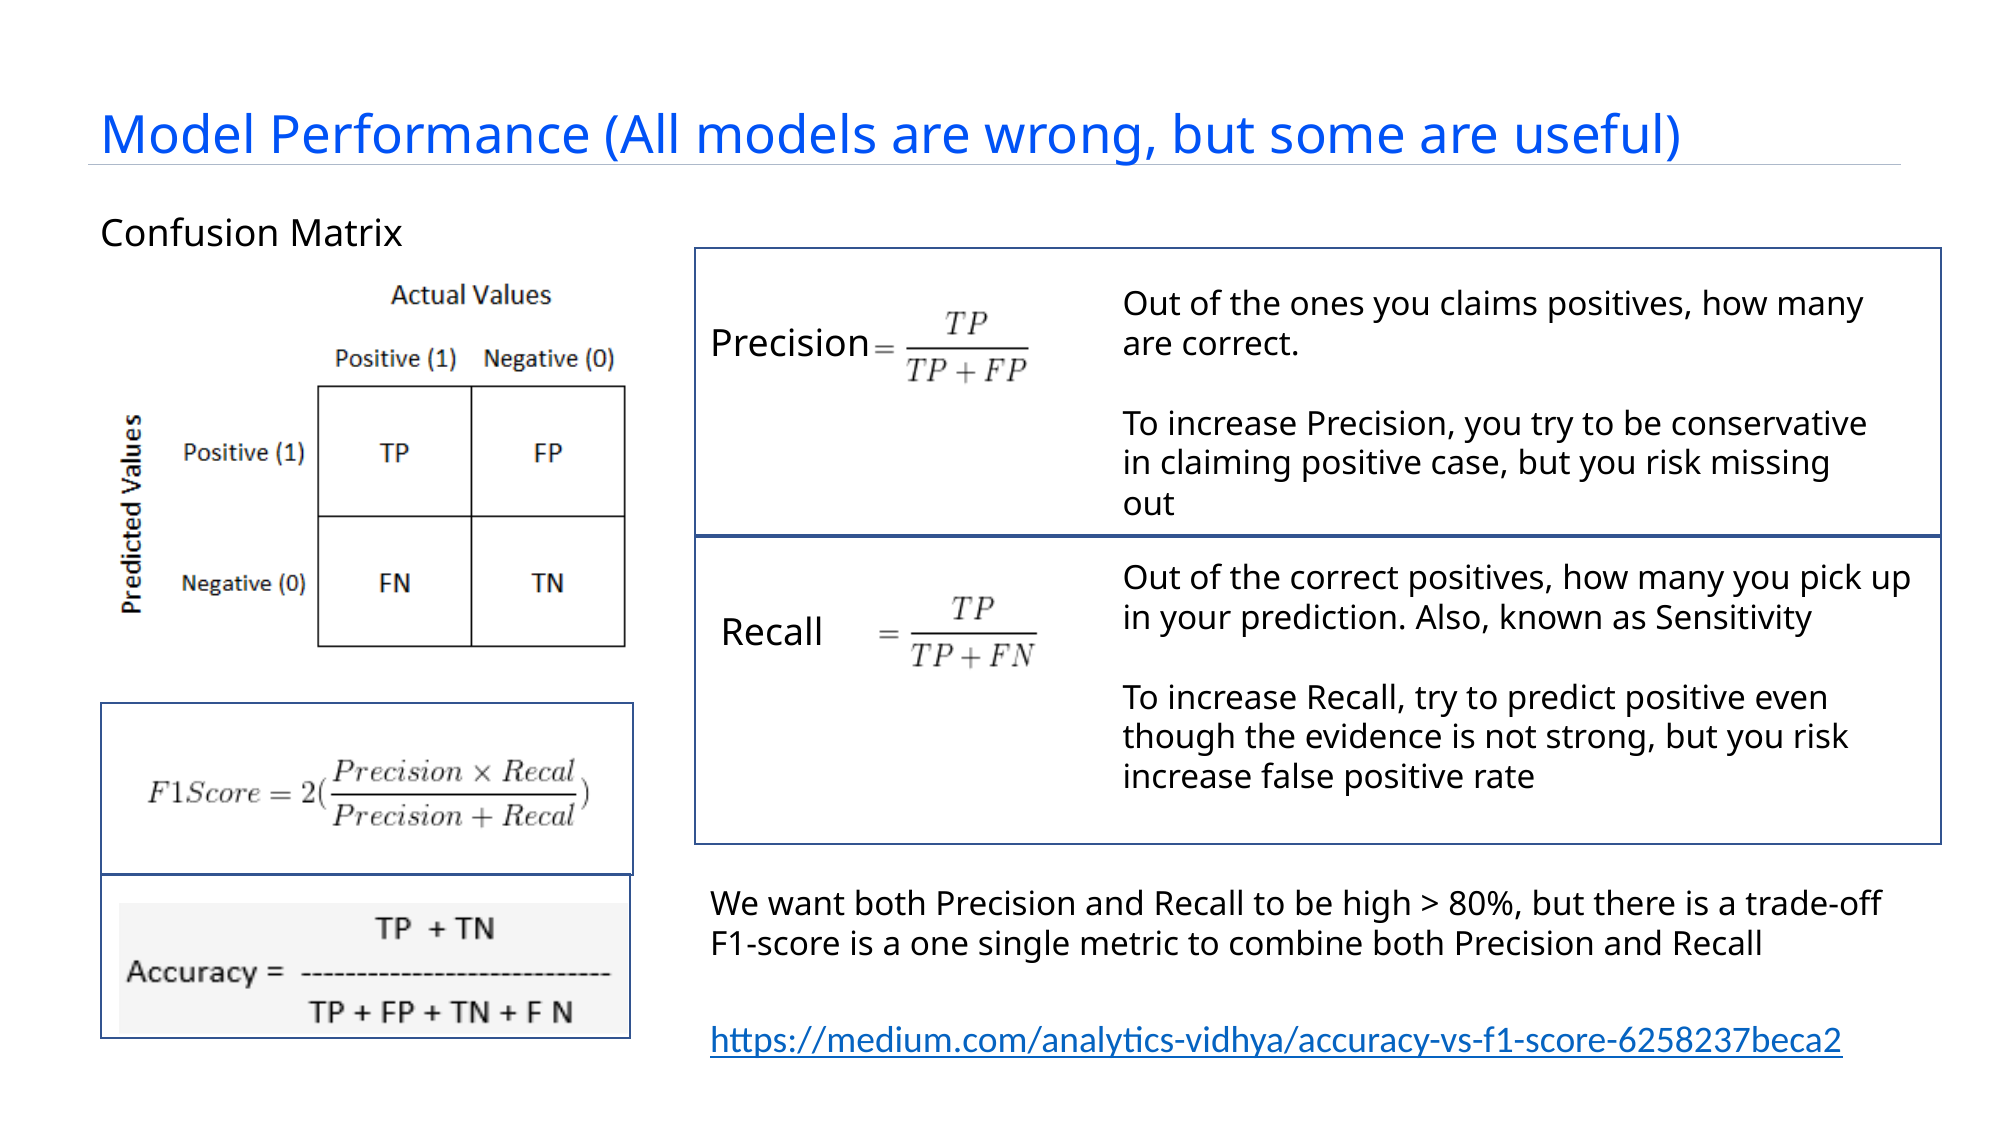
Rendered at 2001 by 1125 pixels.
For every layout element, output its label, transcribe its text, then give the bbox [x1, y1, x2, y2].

text_box Confusion Matrix [85, 201, 965, 262]
text_box [100, 702, 634, 876]
text_box [694, 247, 1942, 536]
picture [872, 586, 1053, 693]
text_box https://medium.com/analytics-vidhya/accuracy-vs-f1-score-6258237beca2 [695, 1008, 1941, 1068]
picture [866, 301, 1046, 404]
text_box We want both Precision and Recall to be high > 80%, but there is a trade-off F1-score is a one single metric to combine both Precision and Recall [695, 874, 1941, 970]
picture [94, 237, 668, 674]
text_box [100, 876, 631, 1039]
picture [108, 707, 627, 881]
text_box [694, 536, 1942, 845]
title Model Performance (All models are wrong, but some are useful) [85, 67, 1925, 173]
picture [119, 903, 628, 1047]
